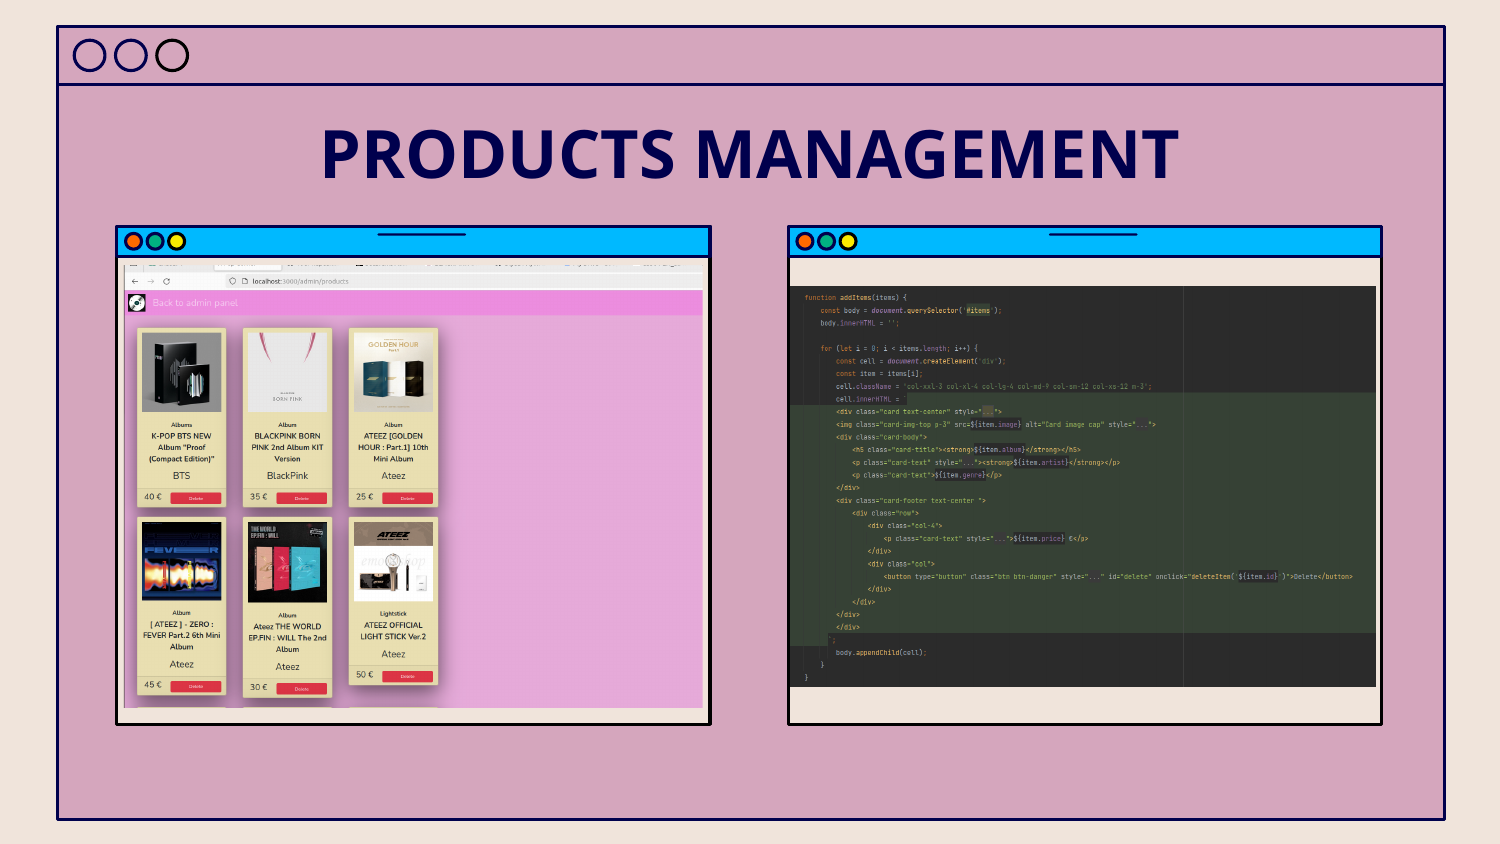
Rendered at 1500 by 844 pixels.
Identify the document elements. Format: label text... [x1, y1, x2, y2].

text_box PRODUCTS MANAGEMENT [116, 96, 1383, 191]
picture [789, 286, 1377, 687]
picture [123, 265, 703, 708]
